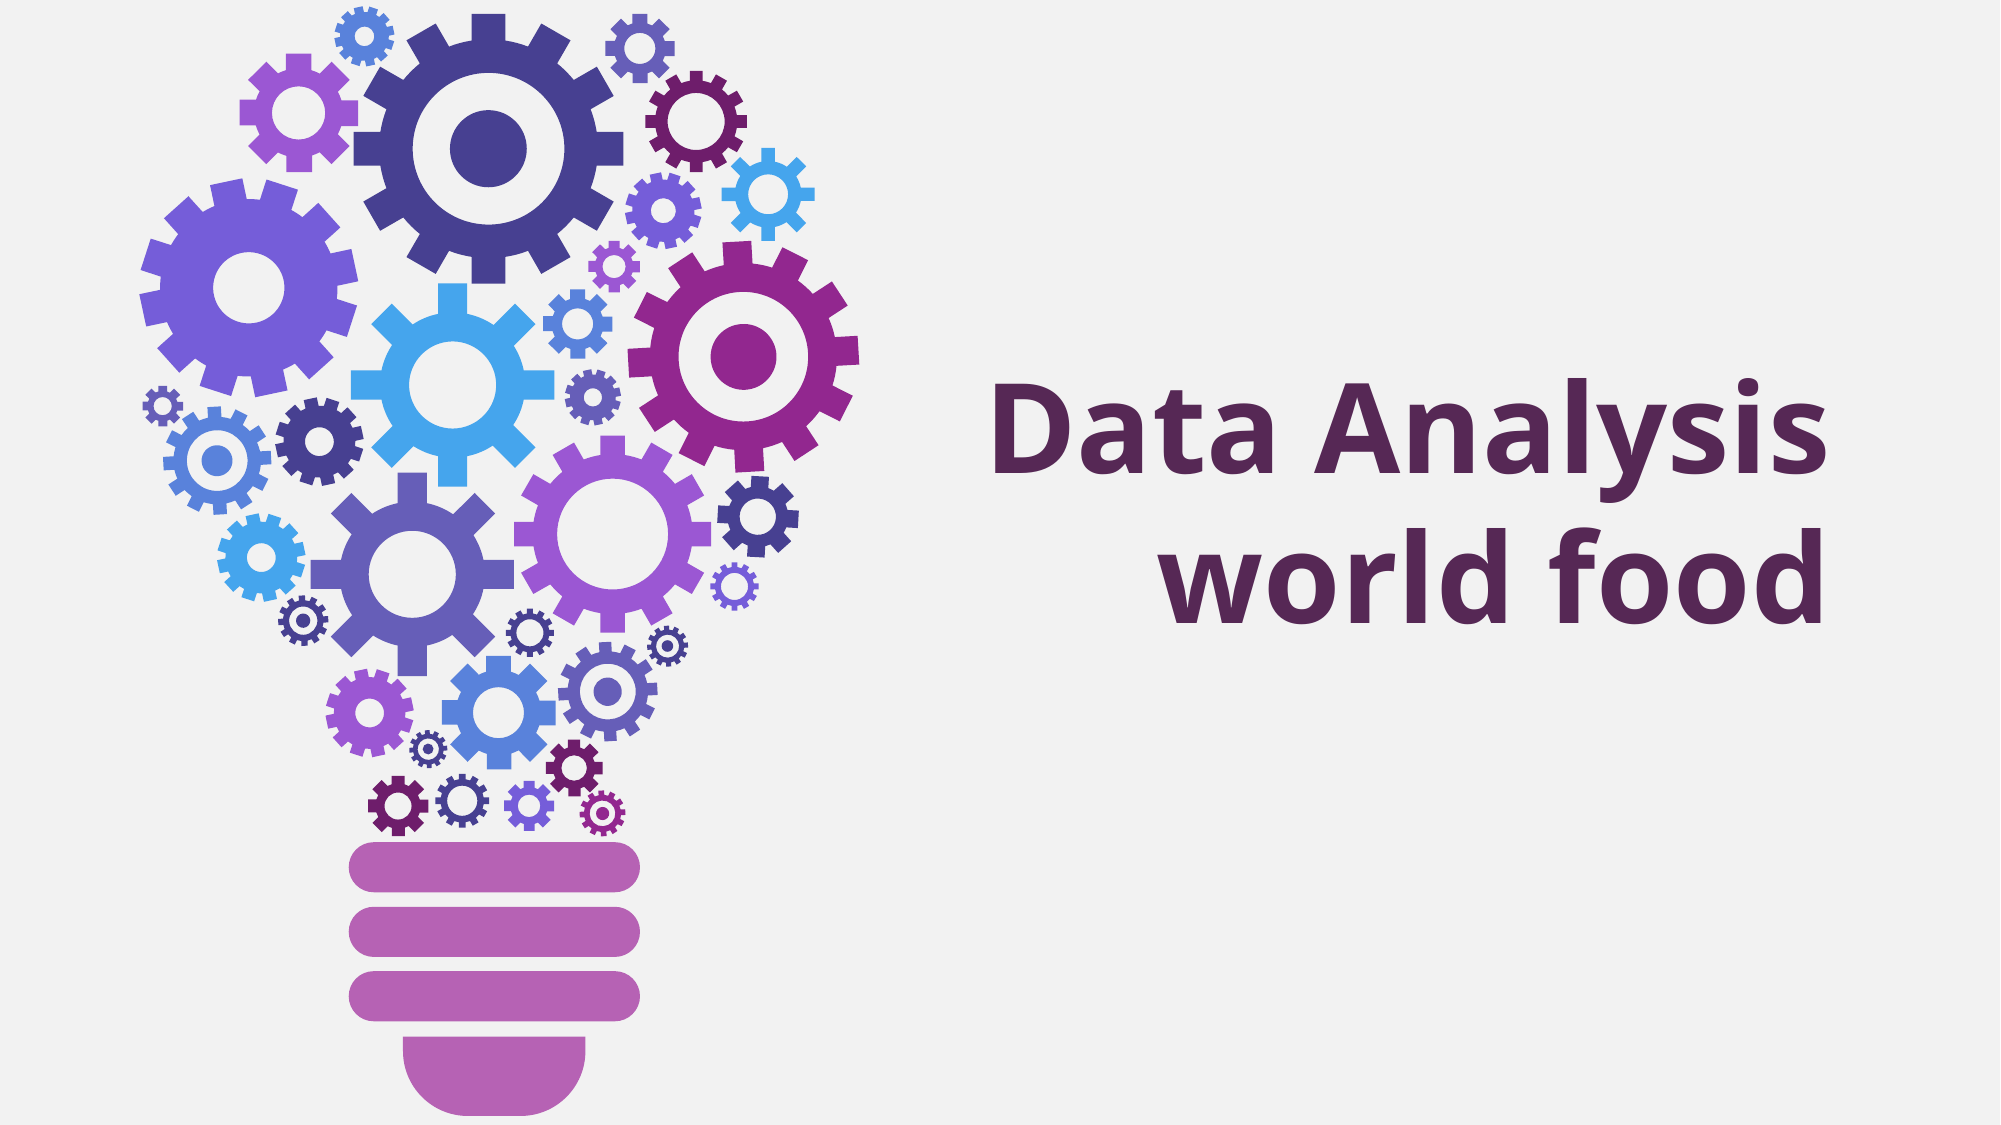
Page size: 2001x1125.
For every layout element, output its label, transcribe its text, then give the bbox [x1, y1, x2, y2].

text_box Data Analysis world food [829, 340, 1846, 656]
